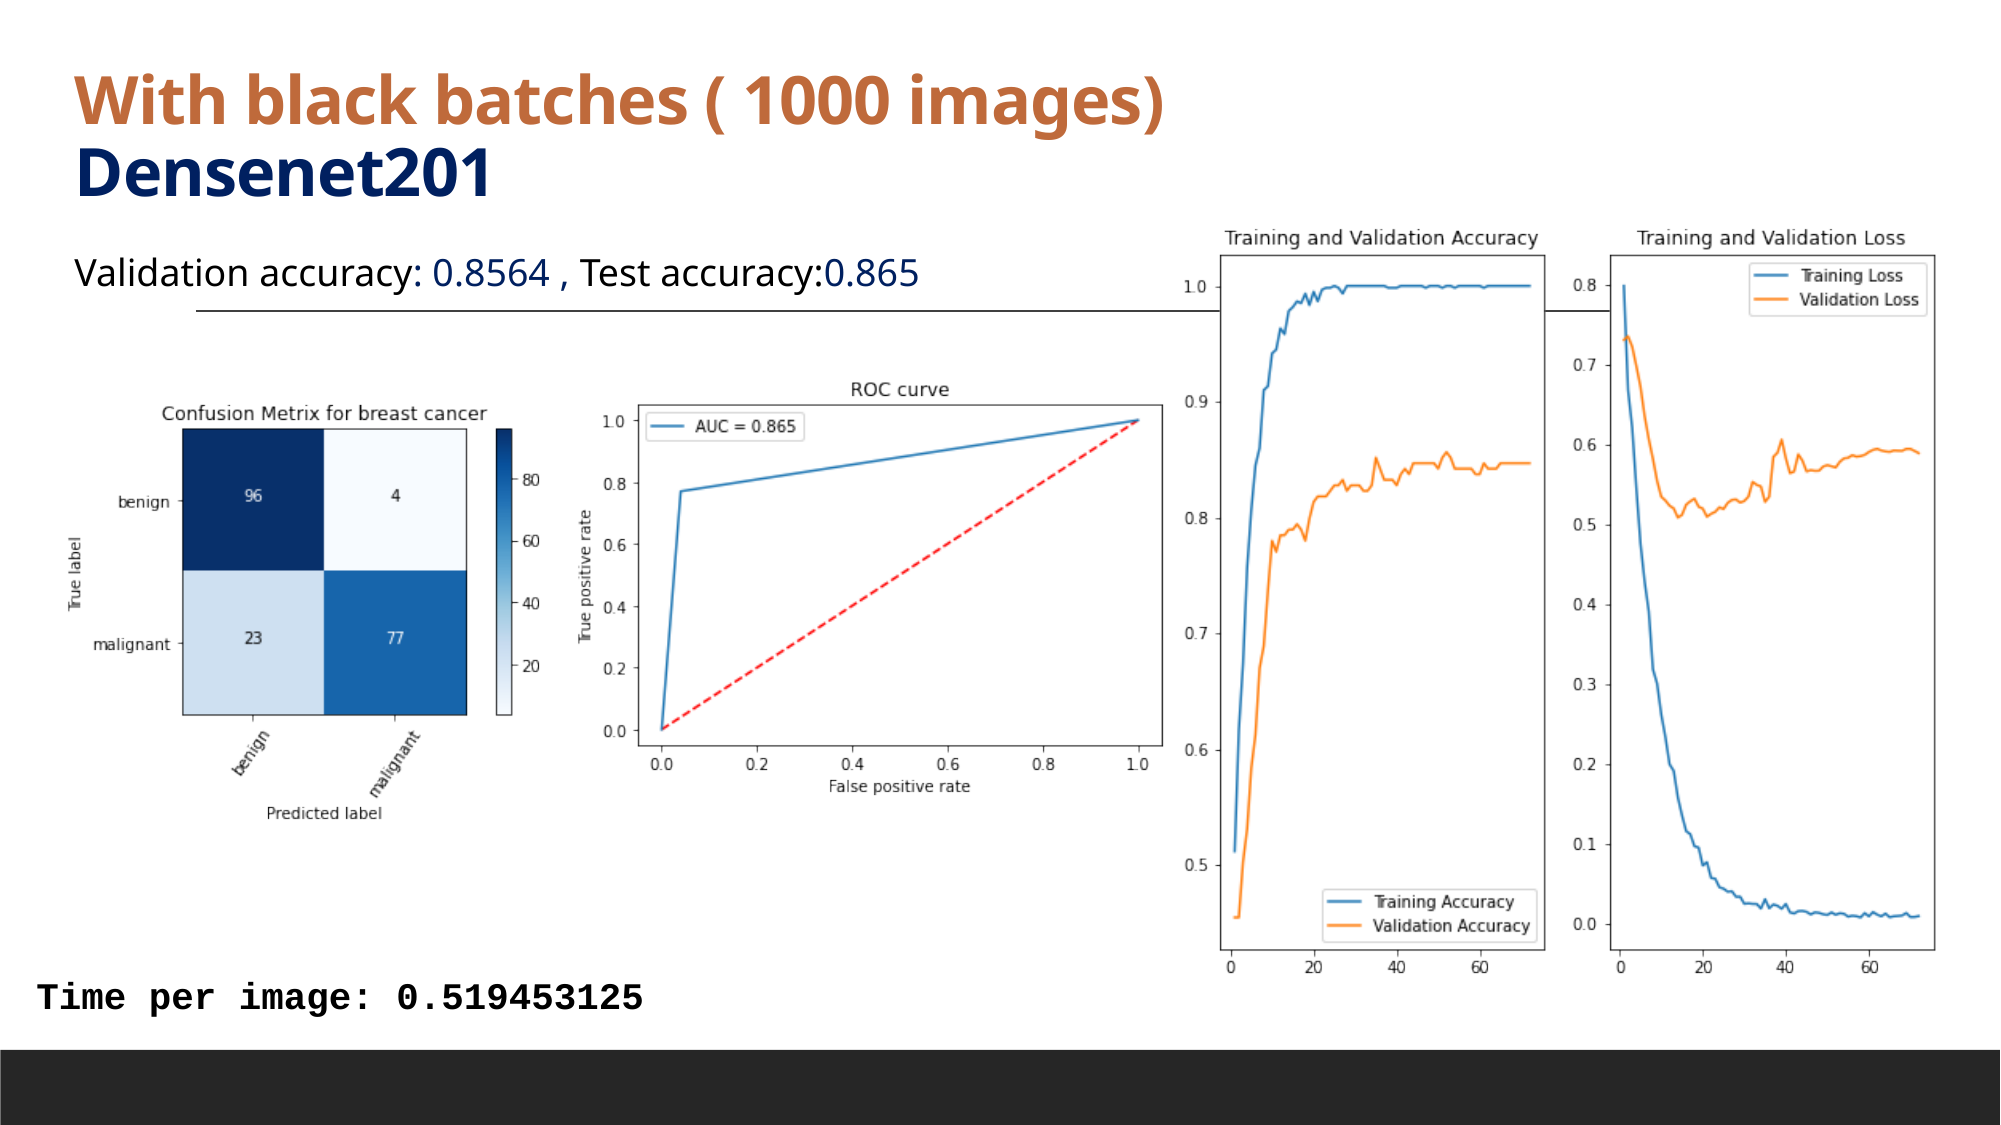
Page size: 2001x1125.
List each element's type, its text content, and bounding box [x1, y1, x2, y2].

title With black batches ( 1000 images) Densenet201 [59, 128, 1263, 219]
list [1172, 217, 1945, 988]
picture [59, 393, 553, 833]
picture [569, 370, 1174, 806]
text_box Time per image: 0.519453125 [36, 972, 667, 1018]
text_box Validation accuracy: 0.8564 , Test accuracy:0.865 [59, 241, 1060, 301]
